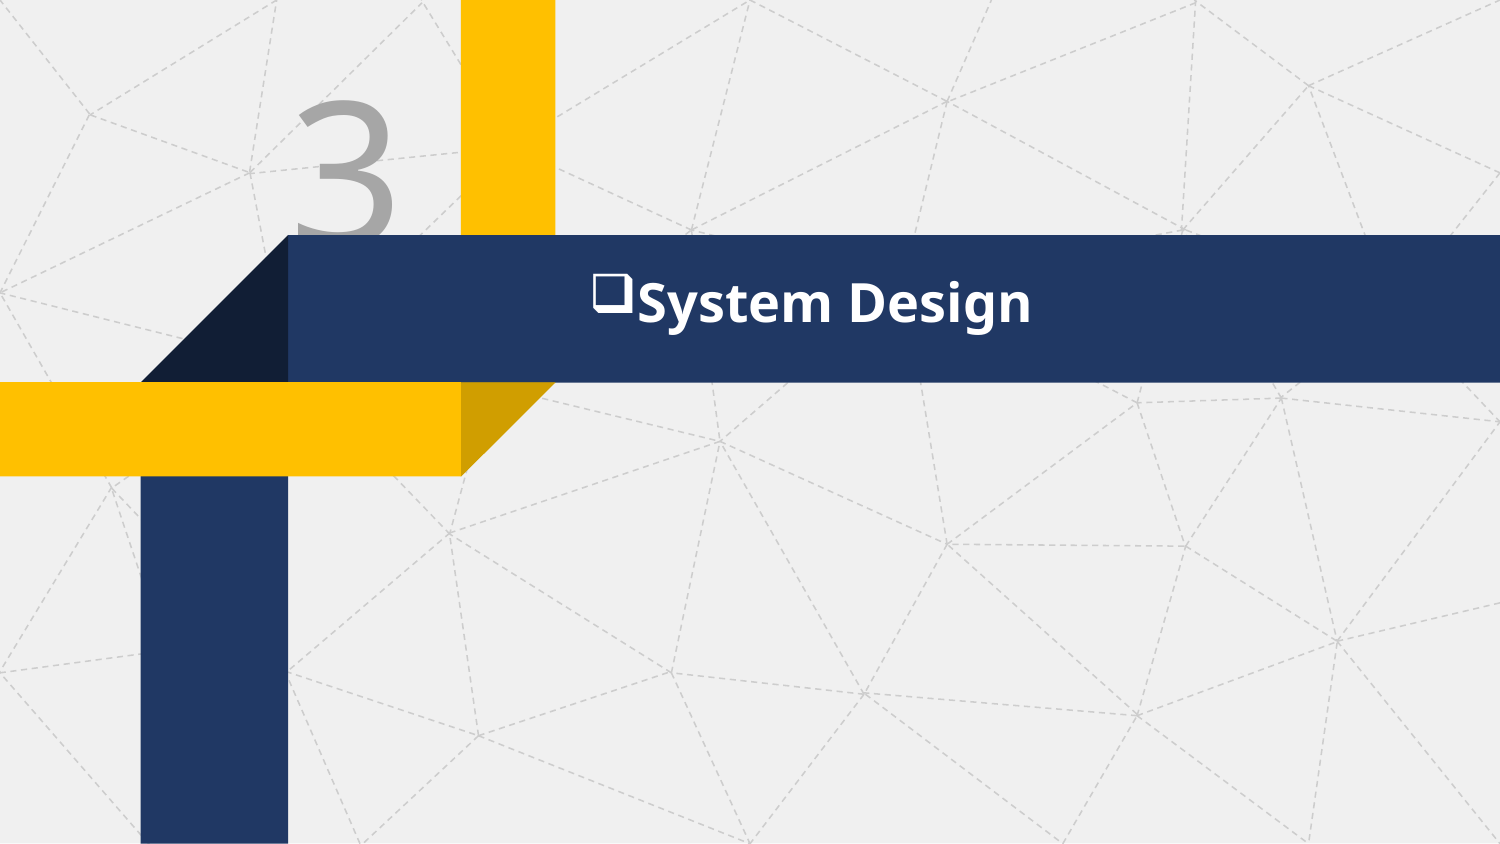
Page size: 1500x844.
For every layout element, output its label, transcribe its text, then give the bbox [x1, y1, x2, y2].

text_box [140, 234, 1500, 383]
text_box [140, 477, 289, 844]
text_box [0, 381, 556, 477]
text_box 3 [274, 37, 475, 234]
text_box [460, 0, 556, 234]
